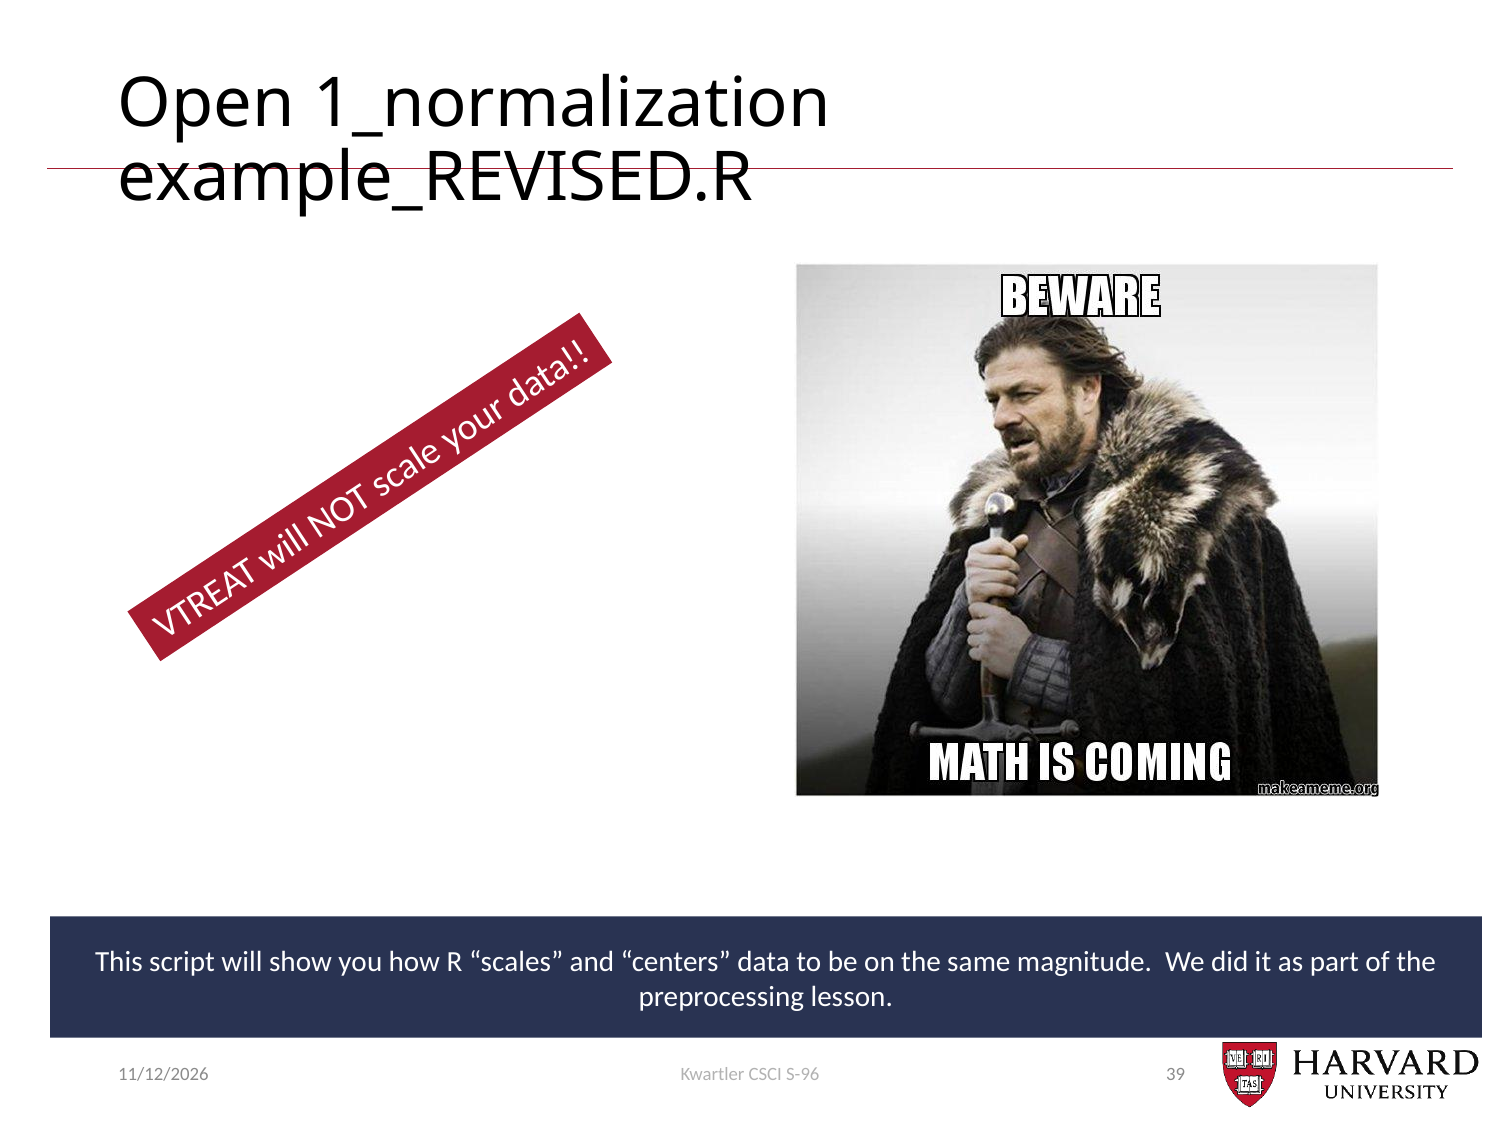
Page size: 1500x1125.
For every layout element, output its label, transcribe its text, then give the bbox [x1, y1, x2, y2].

picture [794, 262, 1379, 797]
text_box VTREAT will NOT scale your data!! [127, 312, 613, 662]
footer Kwartler CSCI S-96 [496, 1042, 1004, 1103]
title Open 1_normalization example_REVISED.R [103, 59, 1397, 157]
picture [1200, 1024, 1500, 1125]
slide_number 39 [1059, 1042, 1200, 1103]
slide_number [103, 1042, 441, 1103]
text_box This script will show you how R “scales” and “centers” data to be on the same magnitude. We did it as part of the preprocessing lesson. [49, 915, 1483, 1039]
